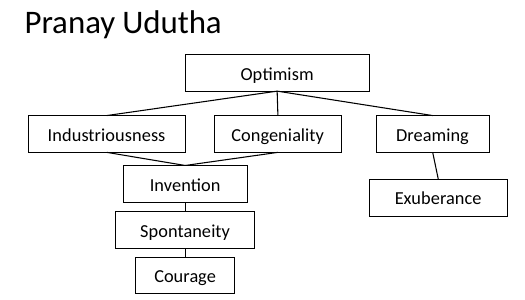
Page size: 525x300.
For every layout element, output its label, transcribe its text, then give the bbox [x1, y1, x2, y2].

text_box Courage [135, 257, 235, 294]
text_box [185, 152, 278, 166]
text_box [432, 153, 439, 180]
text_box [28, 54, 508, 249]
title Pranay Udutha [9, 8, 514, 39]
